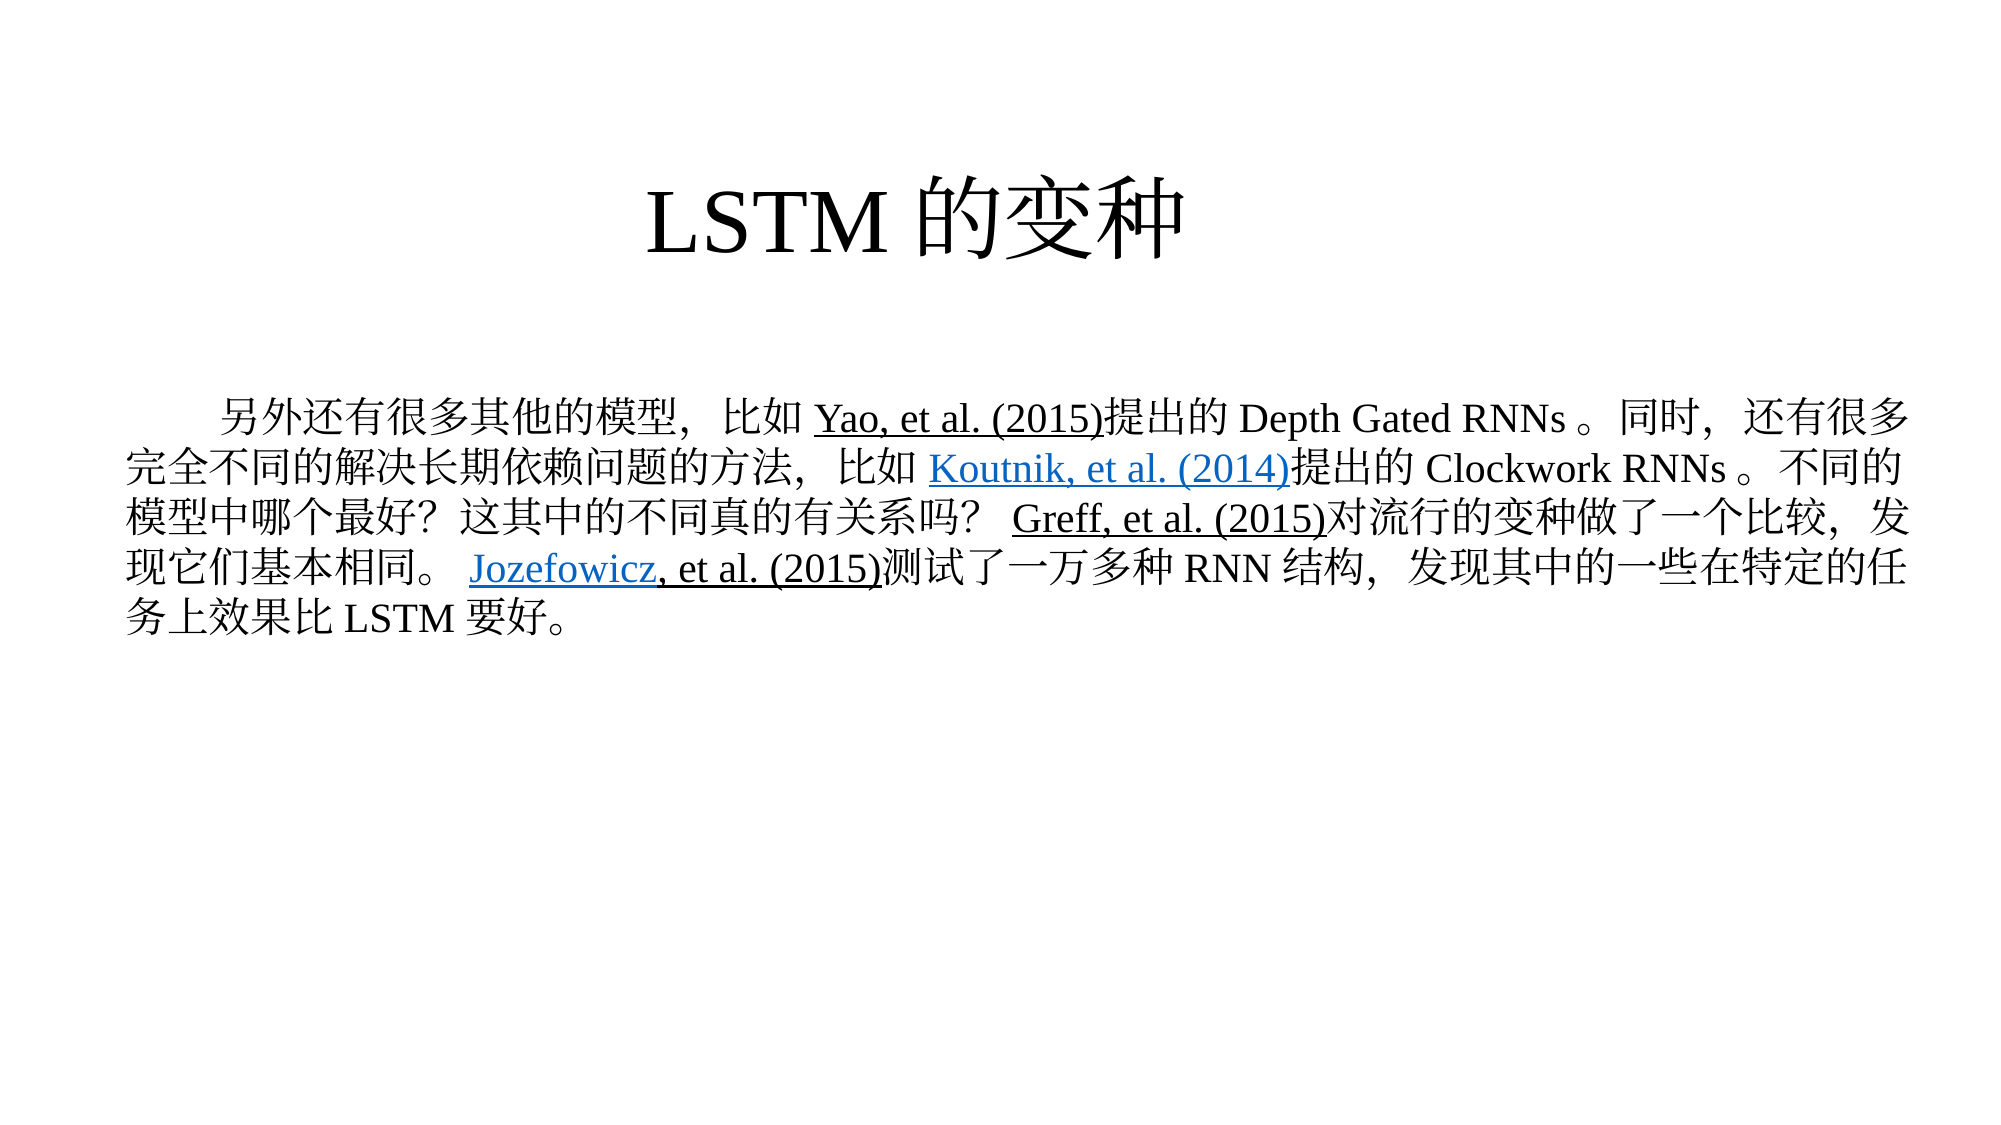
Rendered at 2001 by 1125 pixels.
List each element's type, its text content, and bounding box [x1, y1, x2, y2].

text_box LSTM的变种 [631, 153, 1203, 279]
text_box 另外还有很多其他的模型，比如Yao, et al. (2015)提出的Depth Gated RNNs。同时，还有很多完全不同的解决长期依赖问题的方法，比如Koutnik, et al. (2014)提出的Clockwork RNNs。不同的模型中哪个最好？这其中的不同真的有关系吗？Greff, et al. (2015)对流行的变种做了一个比较，发现它们基本相同。Jozefowicz, et al. (2015)测试了一万多种RNN结构，发现其中的一些在特定的任务上效果比LSTM要好。 [110, 383, 1927, 649]
